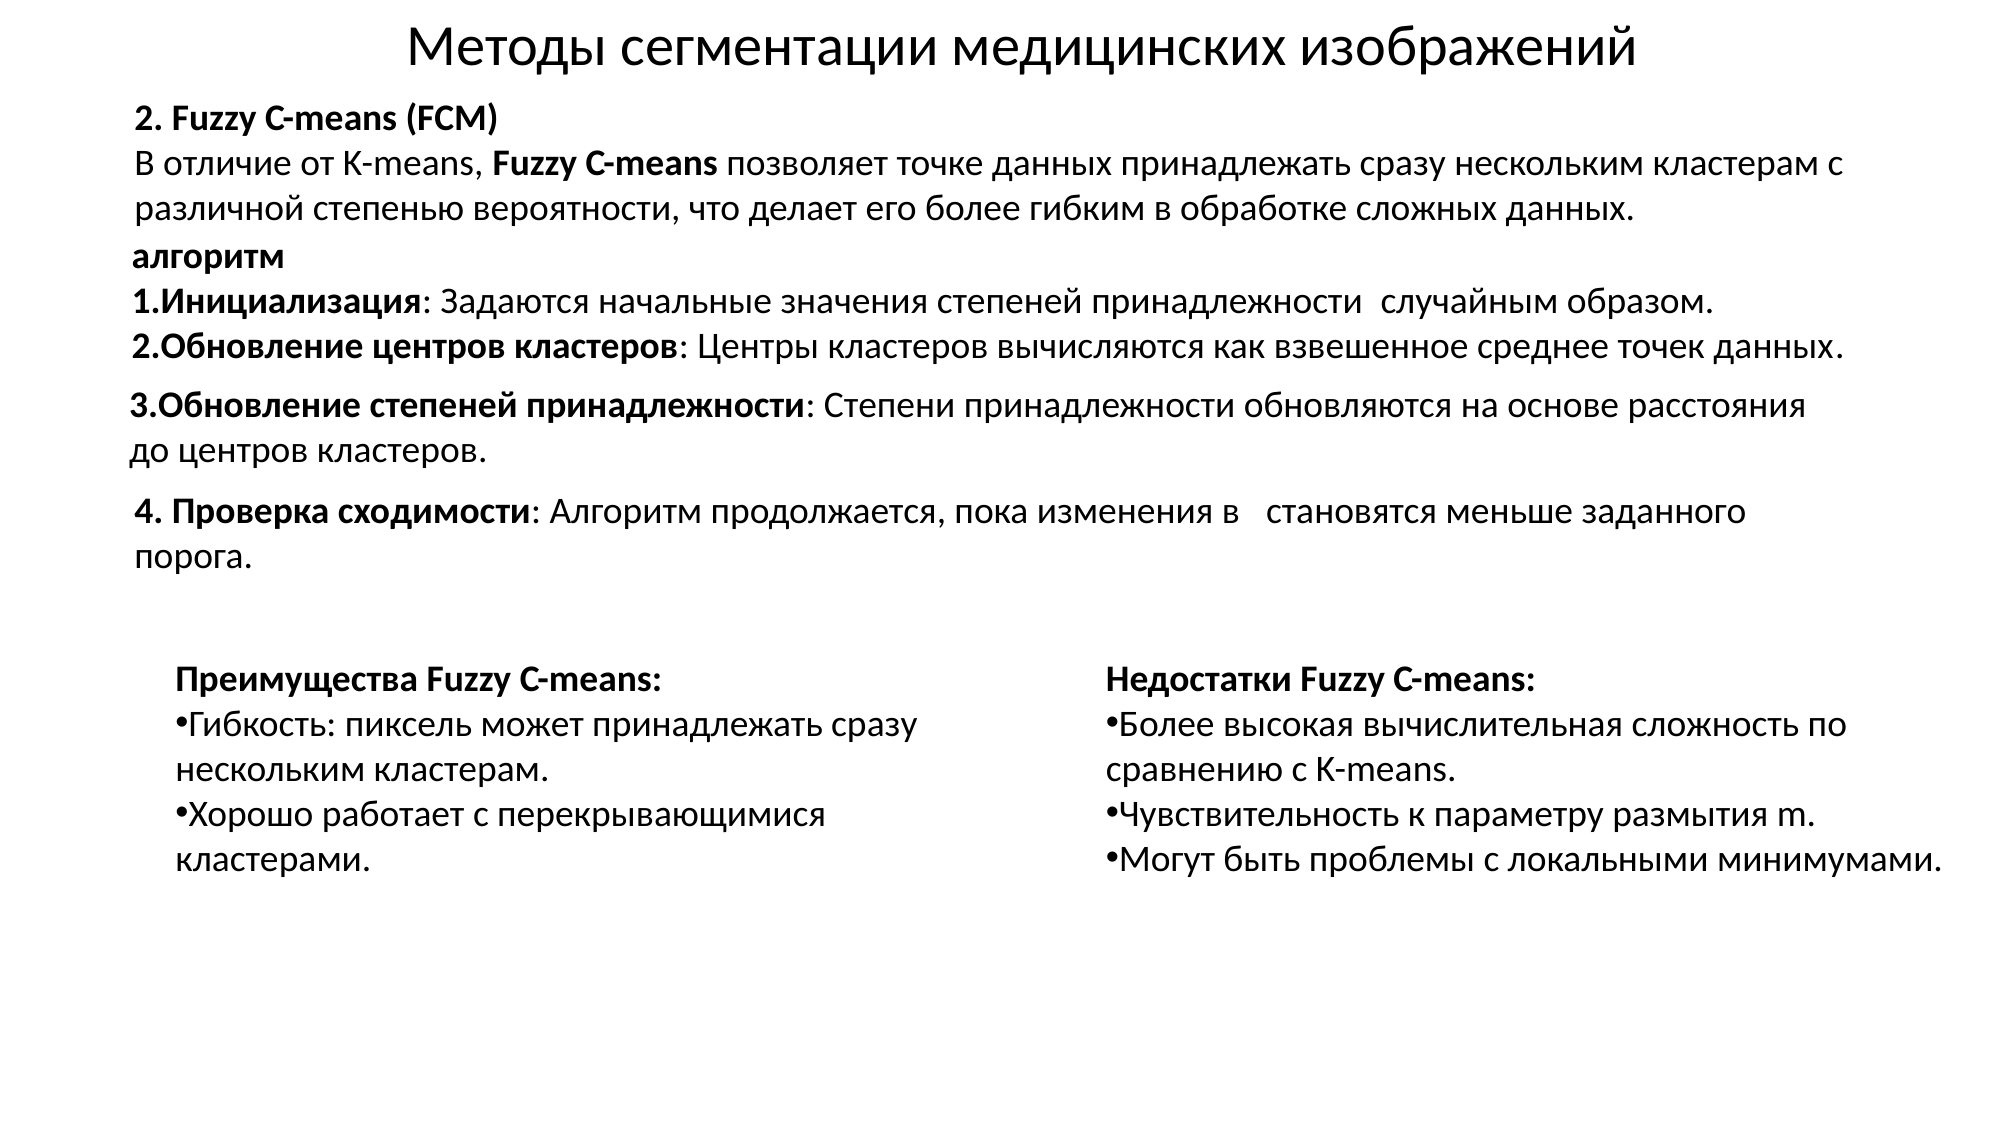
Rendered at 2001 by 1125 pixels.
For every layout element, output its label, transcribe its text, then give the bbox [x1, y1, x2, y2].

text_box 3.Обновление степеней принадлежности: Степени принадлежности обновляются на основе расстояния до центров кластеров. [114, 372, 1866, 477]
text_box Методы сегментации медицинских изображений [391, 0, 1654, 85]
text_box 2. Fuzzy C-means (FCM) В отличие от K-means, Fuzzy C-means позволяет точке данных принадлежать сразу нескольким кластерам с различной степенью вероятности, что делает его более гибким в обработке сложных данных. [119, 85, 1942, 236]
text_box Преимущества Fuzzy C-means: Гибкость: пиксель может принадлежать сразу нескольким кластерам. Хорошо работает с перекрывающимися кластерами. [160, 646, 974, 887]
text_box Недостатки Fuzzy C-means: Более высокая вычислительная сложность по сравнению с K-means. Чувствительность к параметру размытия m. Могут быть проблемы с локальными минимумами. [1090, 646, 1969, 887]
